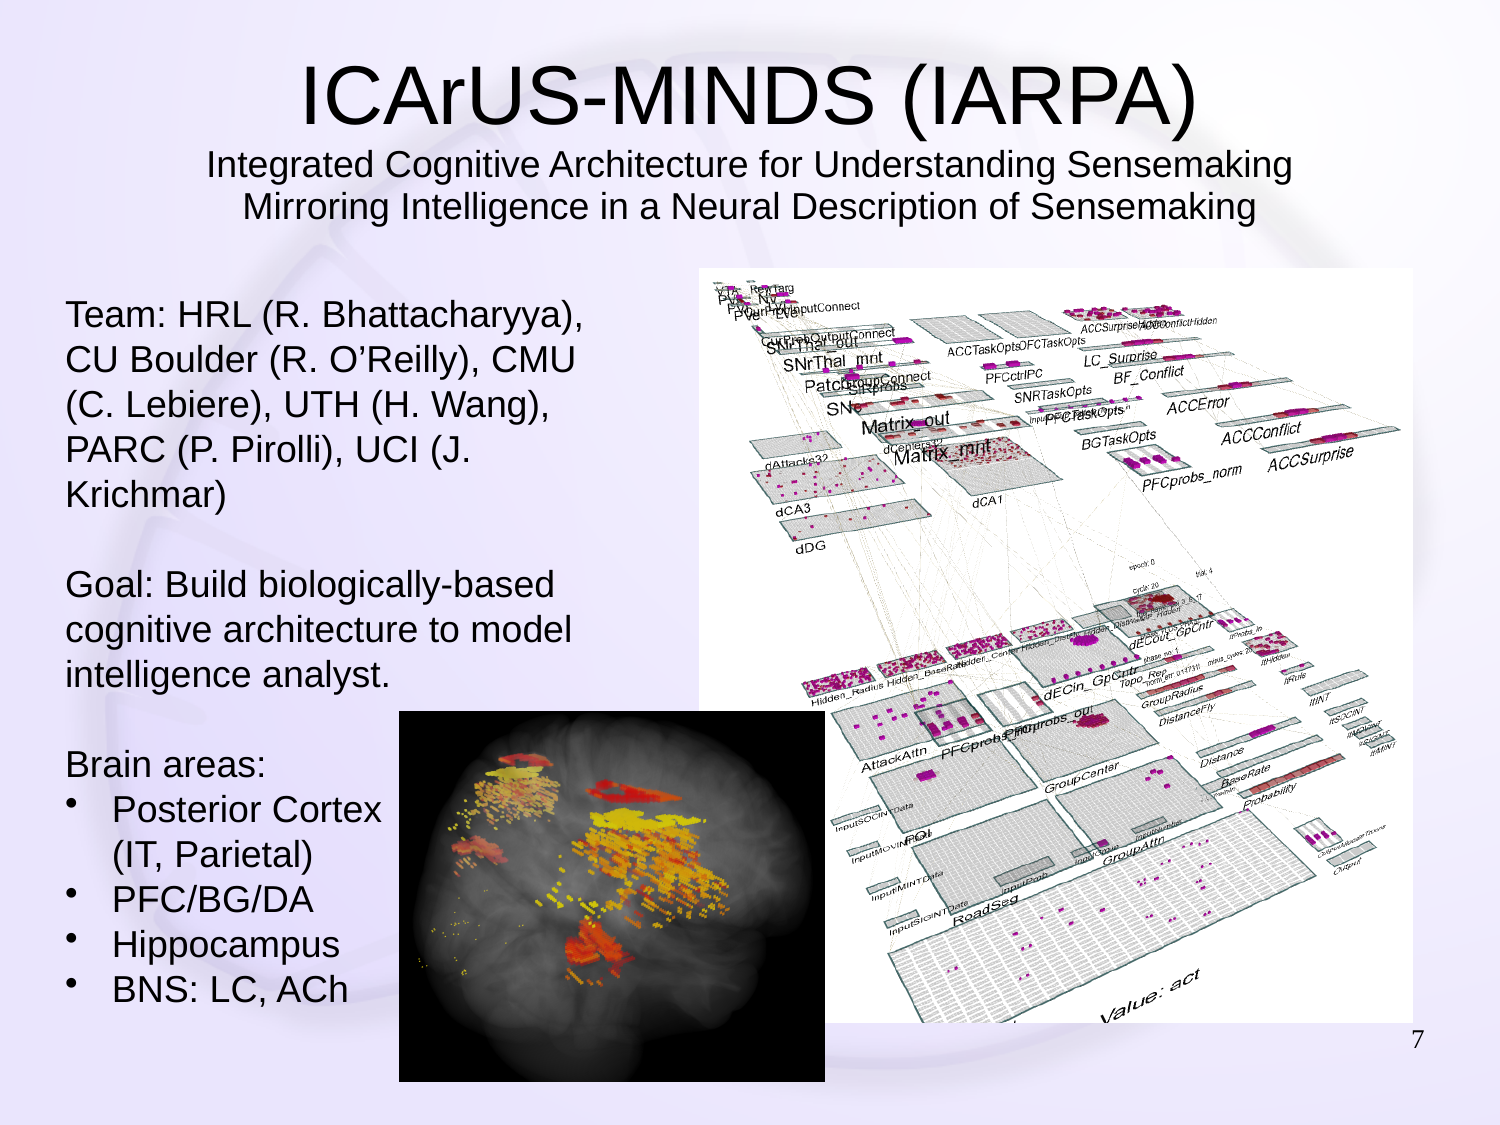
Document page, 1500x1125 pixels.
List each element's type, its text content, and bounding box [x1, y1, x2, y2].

text_box Team: HRL (R. Bhattacharyya), CU Boulder (R. O’Reilly), CMU (C. Lebiere), UTH (H. Wang), PARC (P. Pirolli), UCI (J. Krichmar) Goal: Build biologically-based cognitive architecture to model intelligence analyst. Brain areas: Posterior Cortex (IT, Parietal) PFC/BG/DA Hippocampus BNS: LC, ACh [49, 282, 638, 1063]
picture [0, 0, 1500, 1125]
slide_number 7 [1075, 1024, 1425, 1103]
title ICArUS-MINDS (IARPA) Integrated Cognitive Architecture for Understanding Sensemaking Mirroring Intelligence in a Neural Description of Sensemaking [74, 44, 1425, 233]
